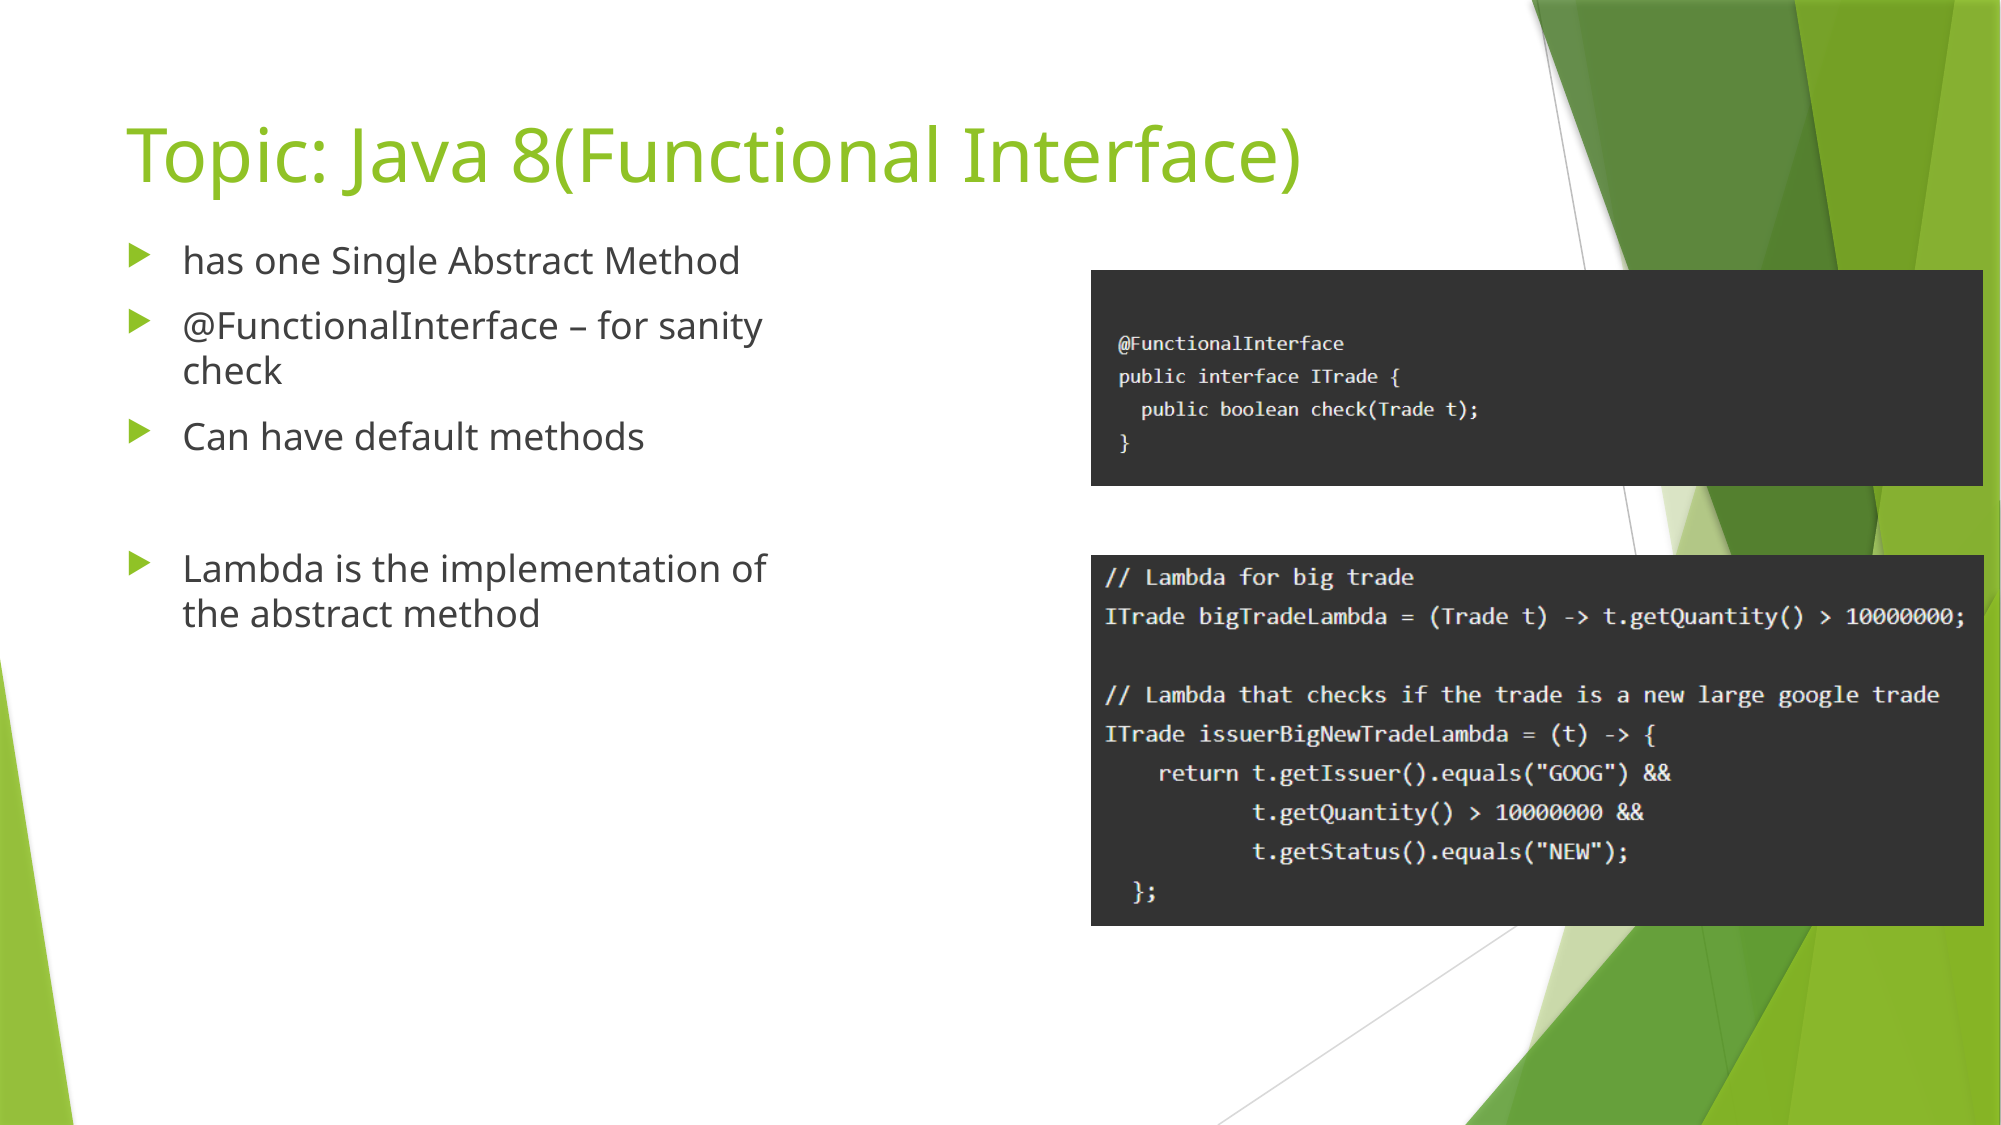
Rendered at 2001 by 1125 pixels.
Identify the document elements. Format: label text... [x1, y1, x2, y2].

list has one Single Abstract Method @FunctionalInterface – for sanity check Can have default methods Lambda is the implementation of the abstract method [111, 229, 806, 866]
picture [1091, 554, 1985, 927]
title Topic: Java 8(Functional Interface) [111, 99, 1522, 216]
picture [1091, 270, 1984, 487]
